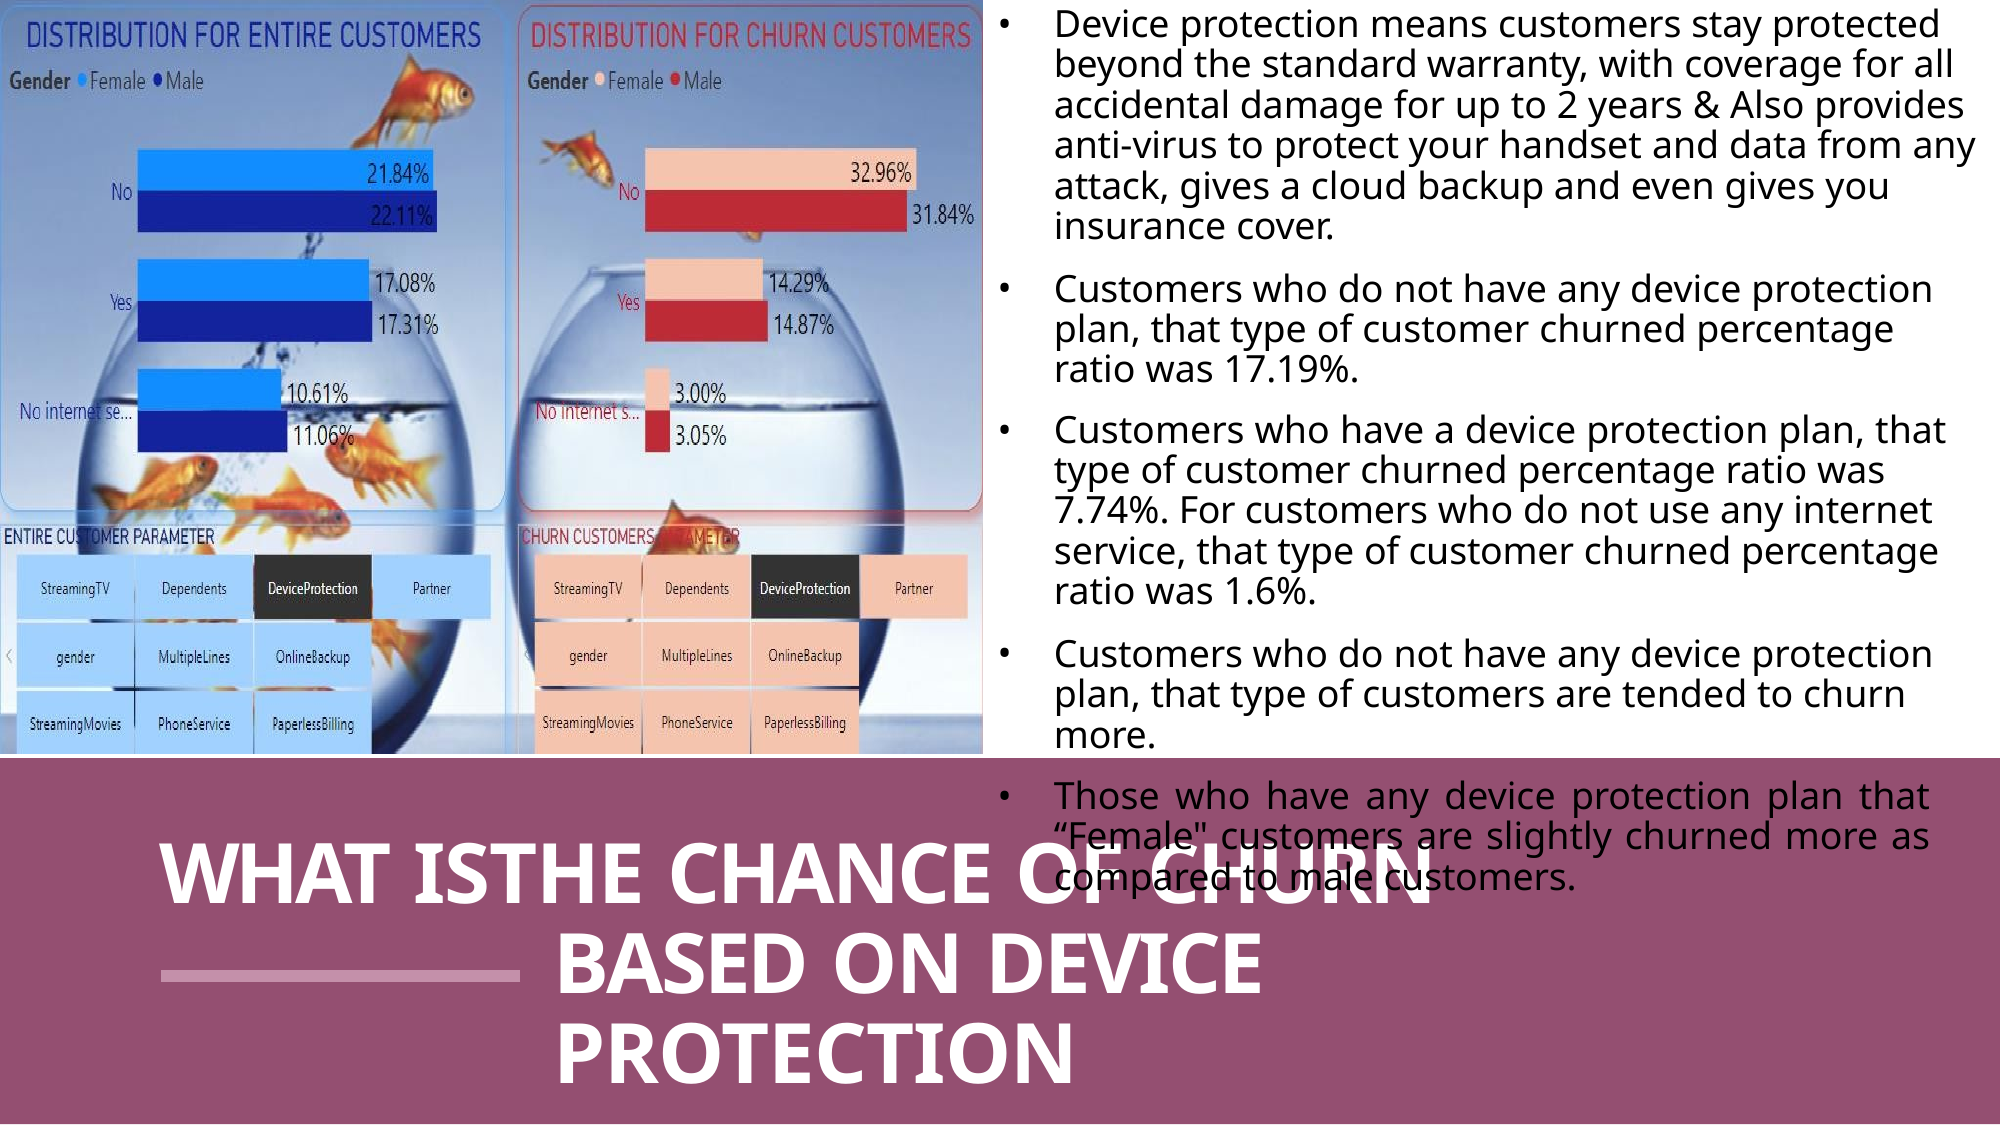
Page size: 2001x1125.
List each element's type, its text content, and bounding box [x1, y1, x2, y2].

picture [0, 0, 983, 754]
text_box WHAT ISTHE CHANCE OF CHURN BASED ON DEVICE PROTECTION [157, 816, 1693, 1101]
text_box Device protection means customers stay protected beyond the standard warranty, with coverage for all accidental damage for up to 2 years & Also provides anti-virus to protect your handset and data from any attack, gives a cloud backup and even gives you insurance cover. Customers who do not have any device protection plan, that type of customer churned percentage ratio was 17.19%. Customers who have a device protection plan, that type of customer churned percentage ratio was 7.74%. For customers who do not use any internet service, that type of customer churned percentage ratio was 1.6%. Customers who do not have any device protection plan, that type of customers are tended to churn more. Those who have any device protection plan that “Female" customers are slightly churned more as compared to male customers. [995, 0, 1983, 898]
